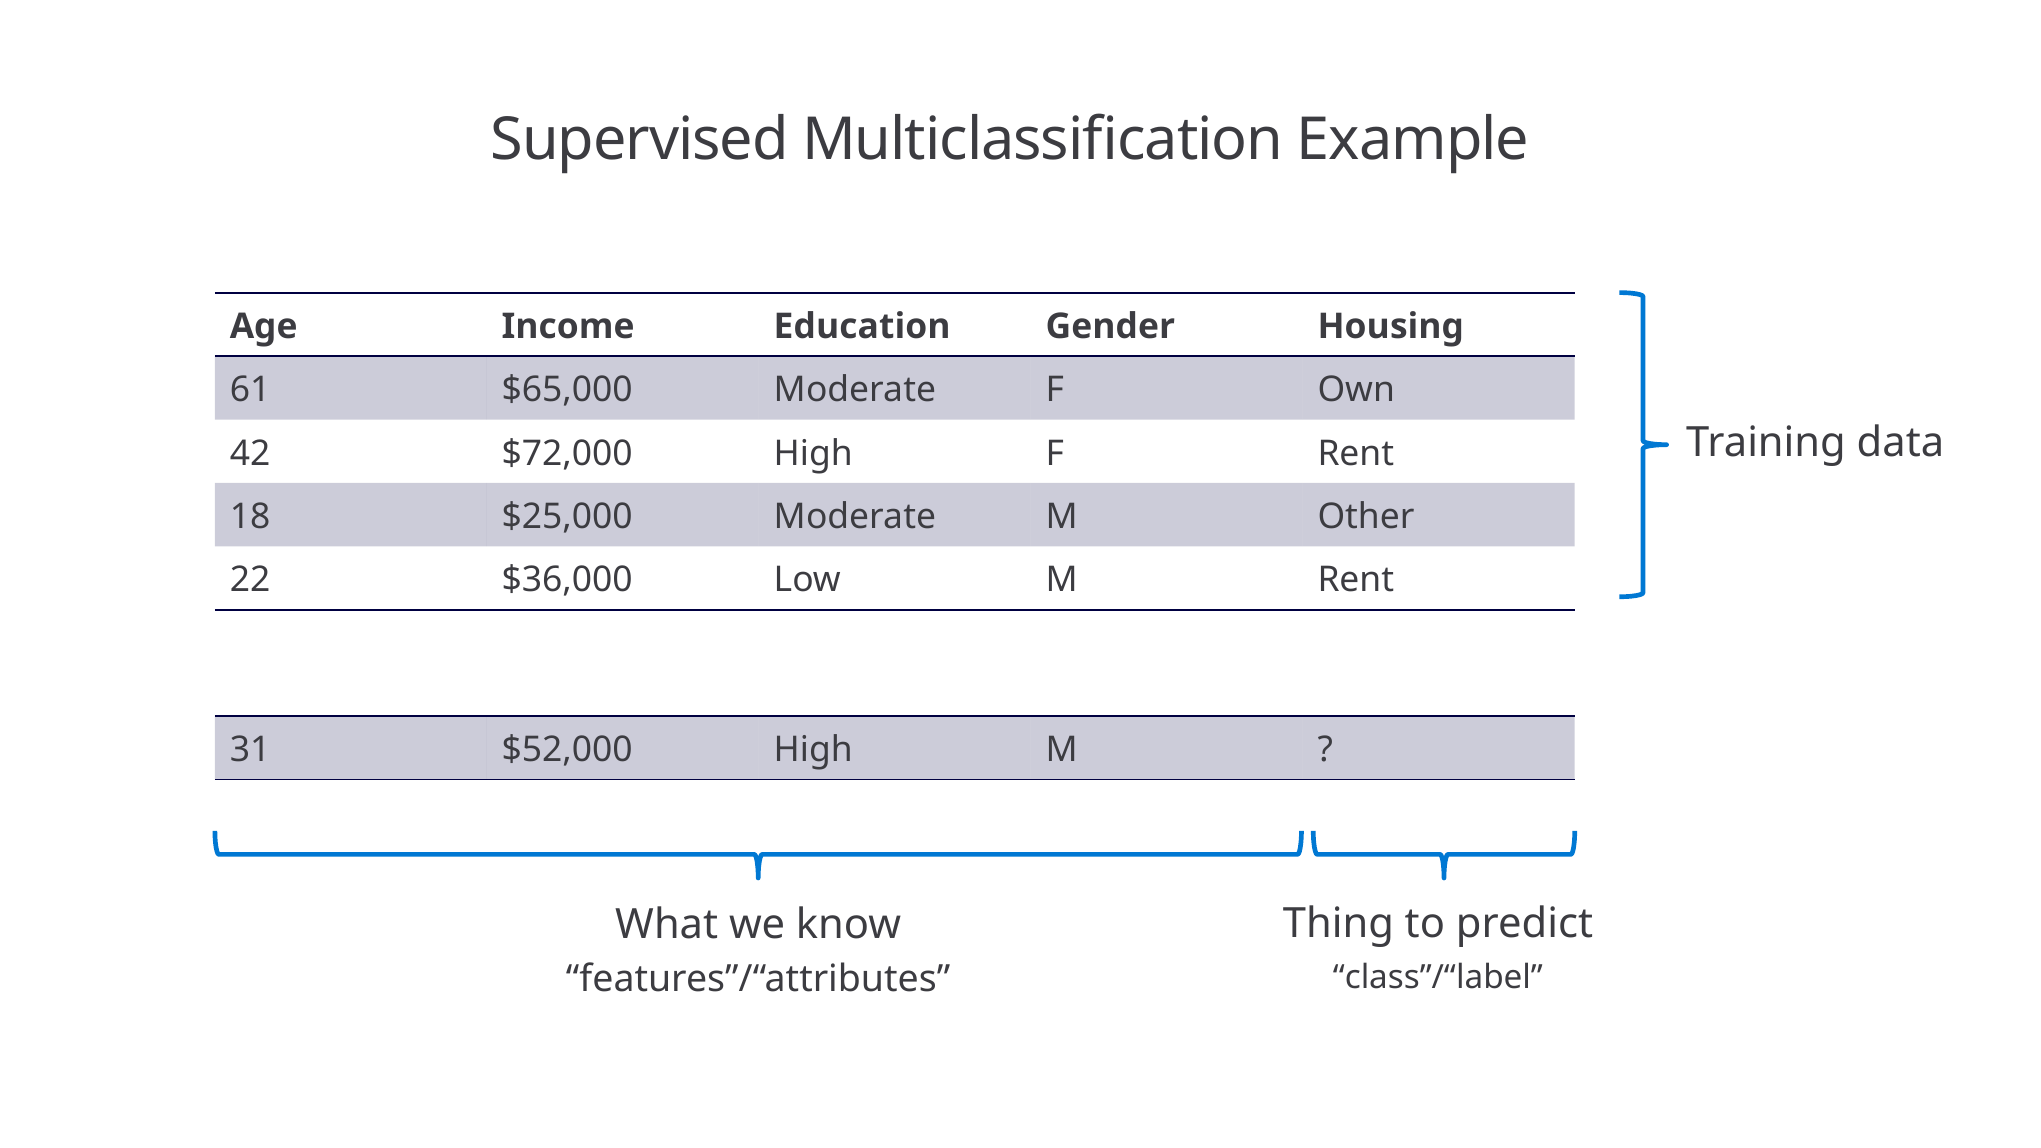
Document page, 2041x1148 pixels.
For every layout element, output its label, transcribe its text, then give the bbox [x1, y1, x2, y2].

table_cell 42 [215, 420, 487, 483]
table_cell 61 [215, 357, 487, 420]
table_cell Rent [1303, 546, 1575, 609]
title Supervised Multiclassification Example [76, 93, 1969, 230]
table_header Gender [1031, 294, 1303, 355]
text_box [1619, 292, 1969, 597]
table_cell F [1031, 357, 1303, 420]
table_header Education [759, 294, 1031, 355]
table_header ? [1303, 717, 1575, 779]
table_cell $65,000 [487, 357, 759, 420]
table_cell M [1031, 546, 1303, 609]
table_header Housing [1303, 294, 1575, 355]
table_cell $25,000 [487, 483, 759, 546]
table_cell High [759, 420, 1031, 483]
table_cell $36,000 [487, 546, 759, 609]
table_cell Moderate [759, 357, 1031, 420]
table_cell $72,000 [487, 420, 759, 483]
table_header 31 [215, 717, 487, 779]
table_header Age [215, 294, 487, 355]
table_cell 22 [215, 546, 487, 609]
table_cell F [1031, 420, 1303, 483]
table_header High [759, 717, 1031, 779]
table_cell Moderate [759, 483, 1031, 546]
table_header Income [487, 294, 759, 355]
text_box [214, 830, 1620, 1026]
table_cell Rent [1303, 420, 1575, 483]
table_cell Low [759, 546, 1031, 609]
table_header M [1031, 717, 1303, 779]
table_cell Other [1303, 483, 1575, 546]
table_cell Own [1303, 357, 1575, 420]
table_cell M [1031, 483, 1303, 546]
table_cell 18 [215, 483, 487, 546]
table_header $52,000 [487, 717, 759, 779]
